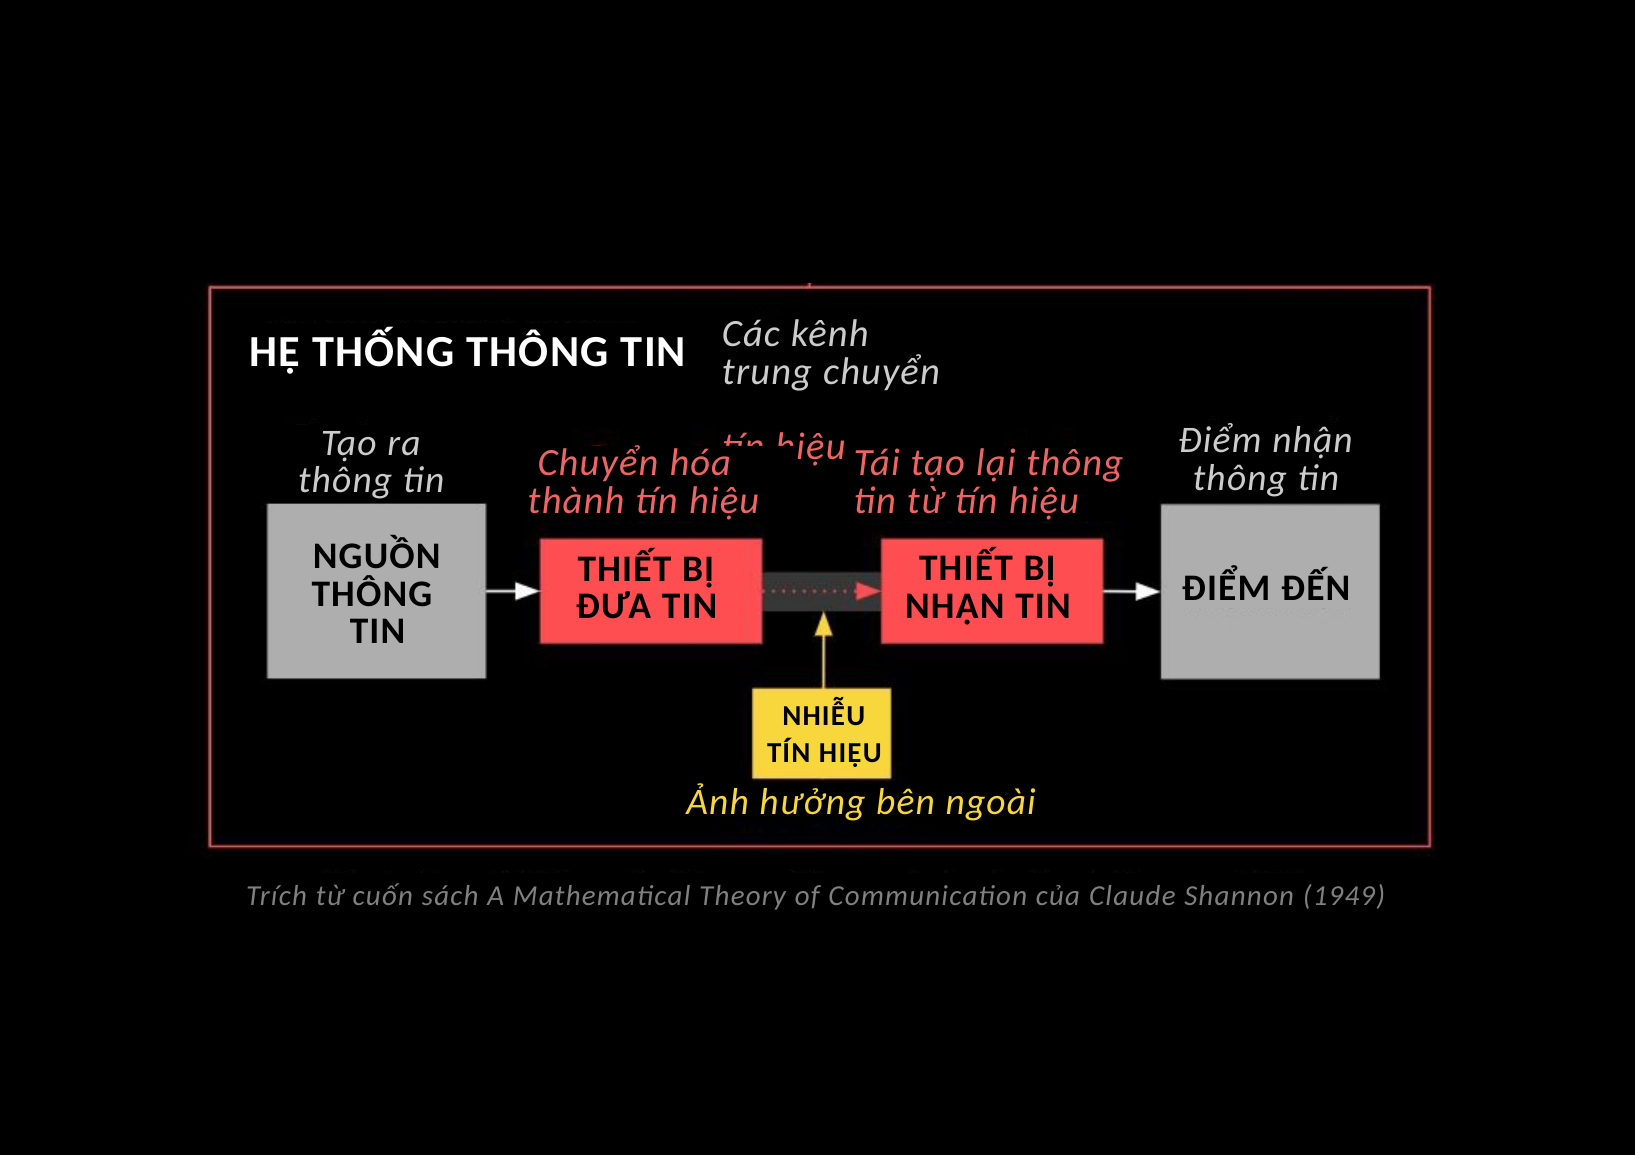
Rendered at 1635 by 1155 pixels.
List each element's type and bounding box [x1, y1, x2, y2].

text_box [139, 282, 1496, 926]
